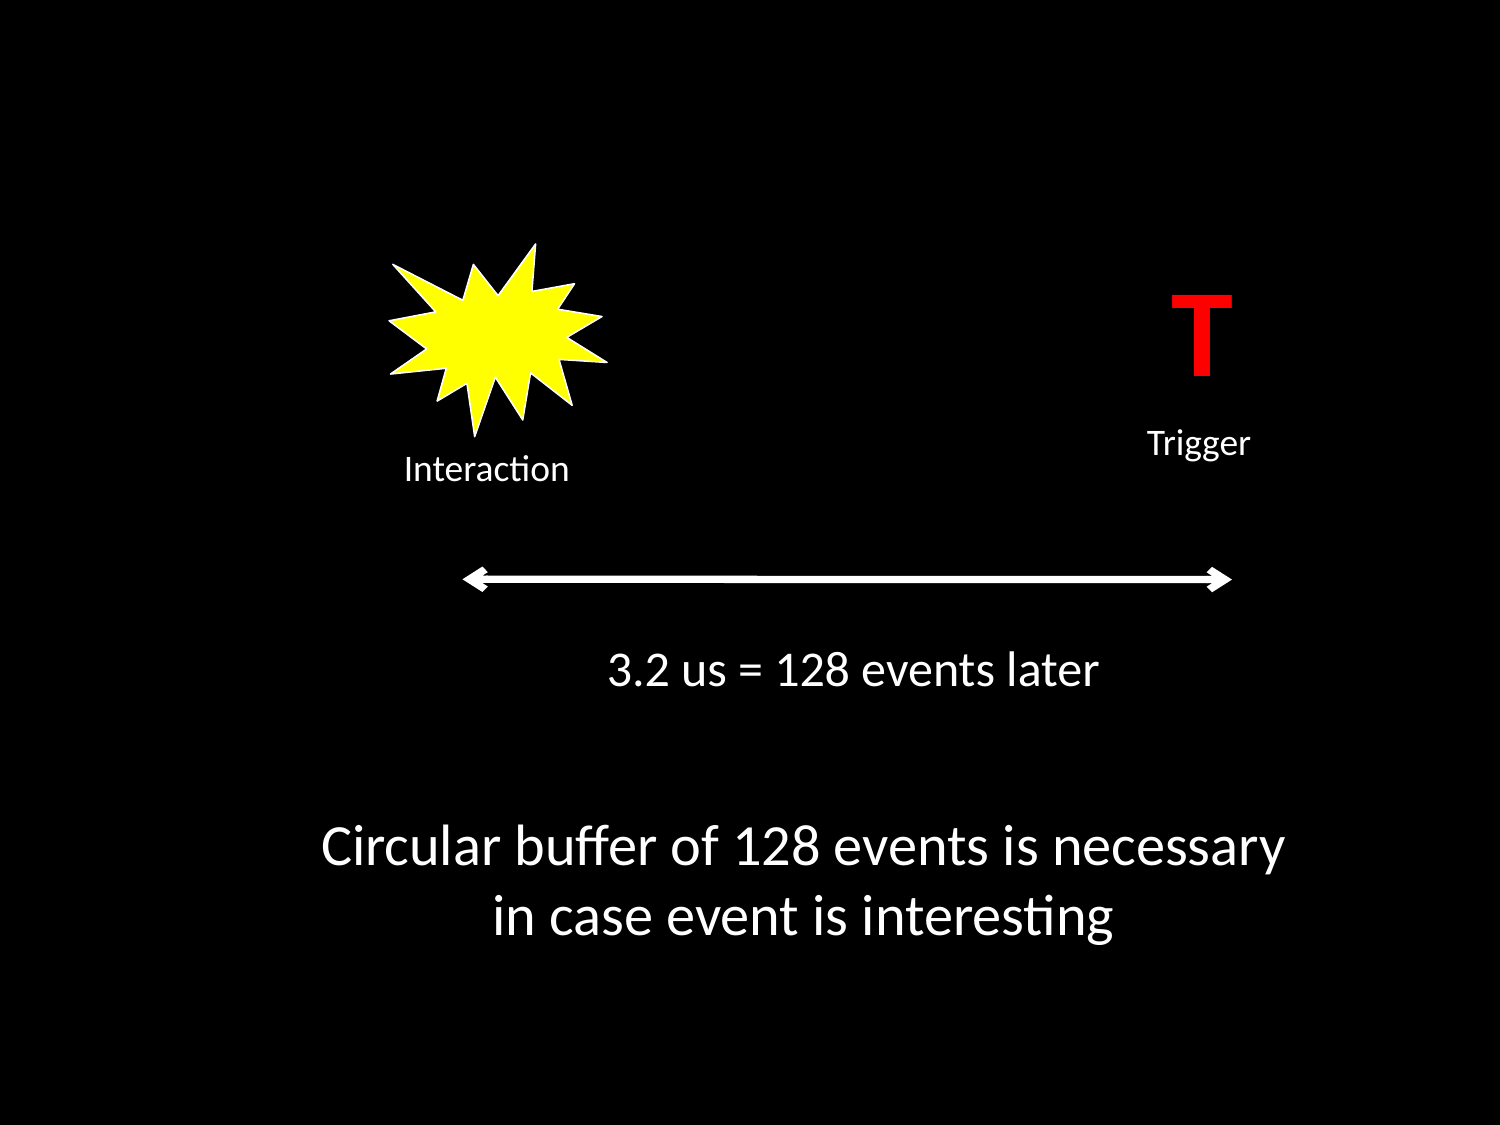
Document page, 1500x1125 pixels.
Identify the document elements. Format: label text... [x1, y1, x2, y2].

text_box Interaction [389, 436, 602, 497]
text_box Trigger [1132, 410, 1320, 471]
text_box 3.2 us = 128 events later [575, 629, 1133, 704]
text_box Circular buffer of 128 events is necessary in case event is interesting [287, 799, 1320, 955]
text_box [388, 243, 608, 436]
text_box T [1157, 243, 1232, 409]
